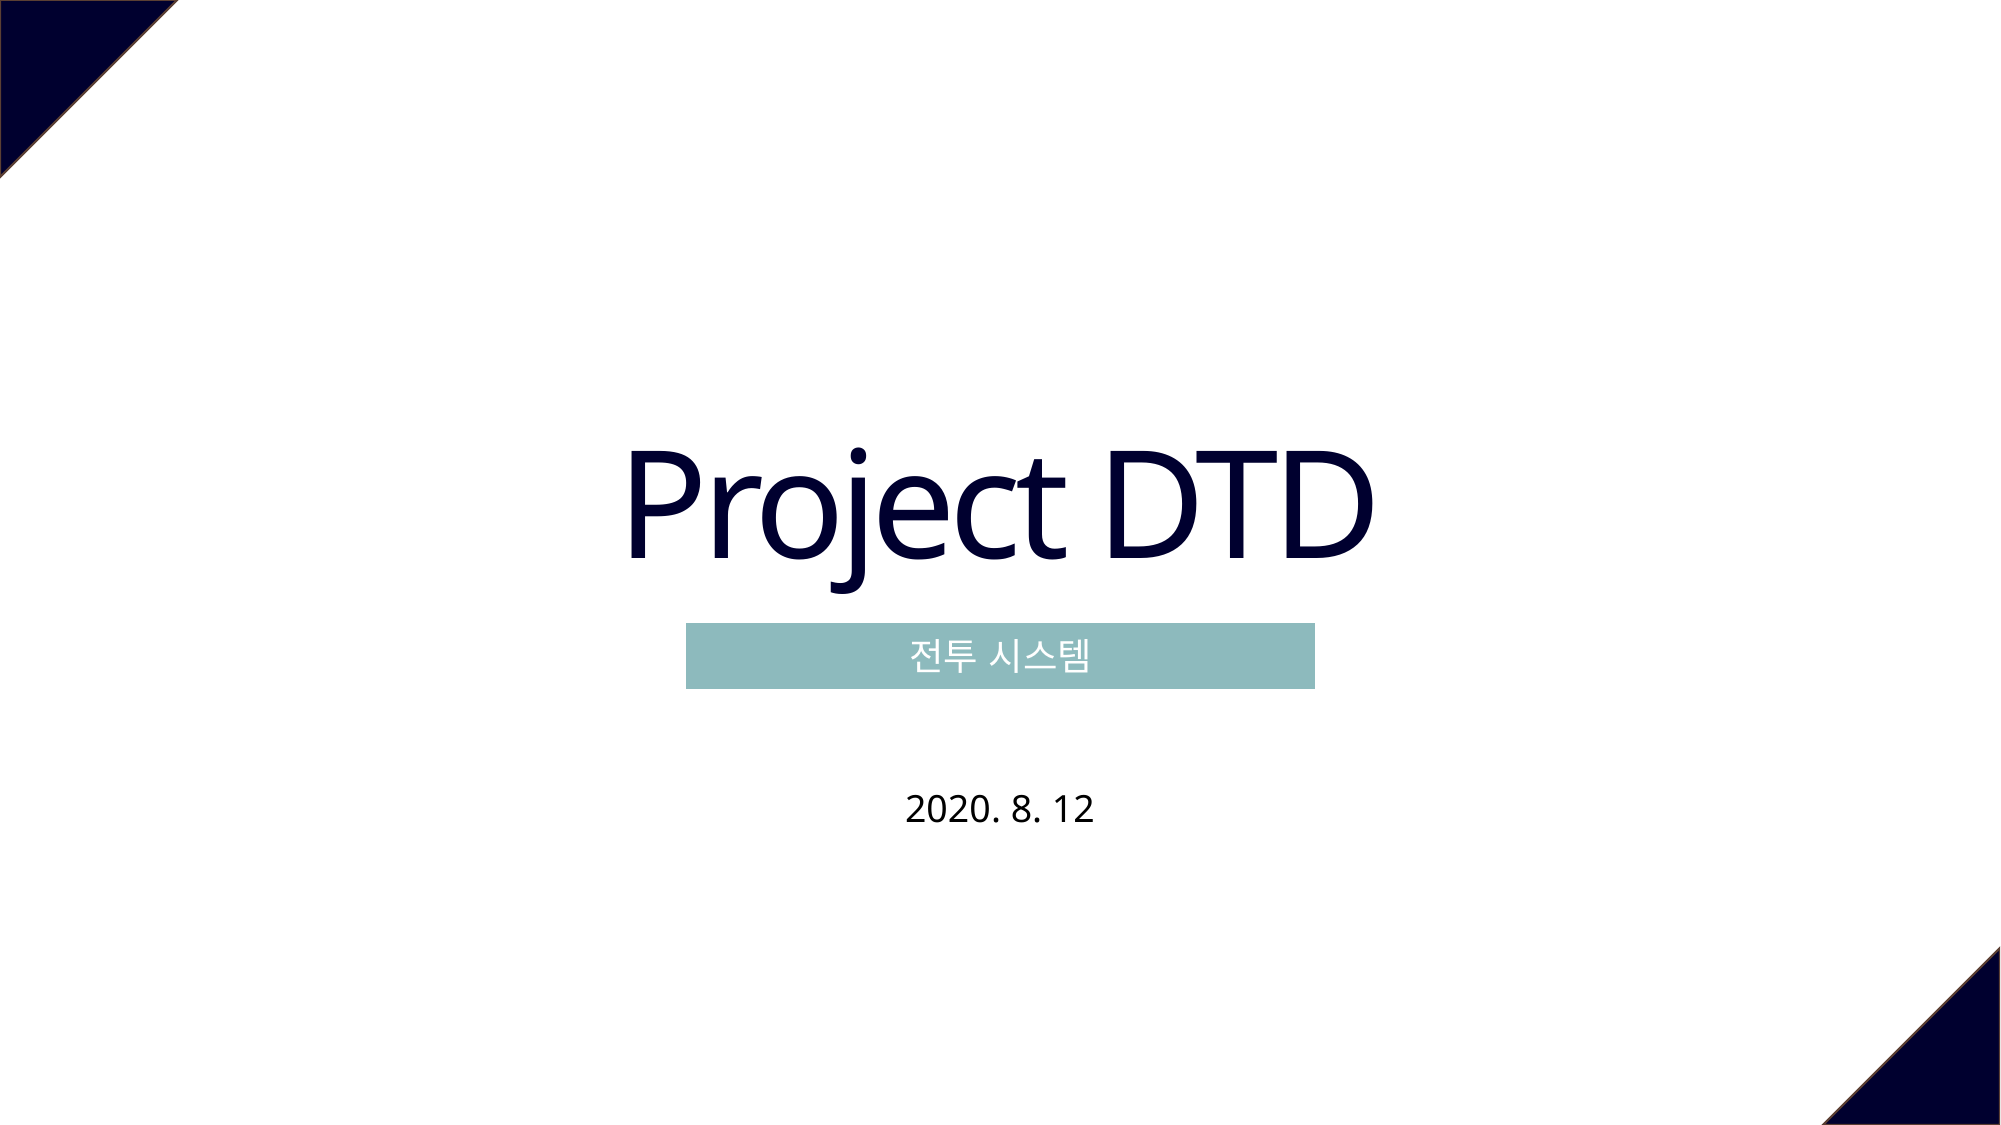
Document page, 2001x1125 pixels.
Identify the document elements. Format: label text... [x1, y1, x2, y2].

text_box 2020. 8. 12 [890, 778, 1110, 838]
text_box Project DTD [603, 401, 1397, 597]
text_box 전투 시스템 [686, 623, 1315, 689]
